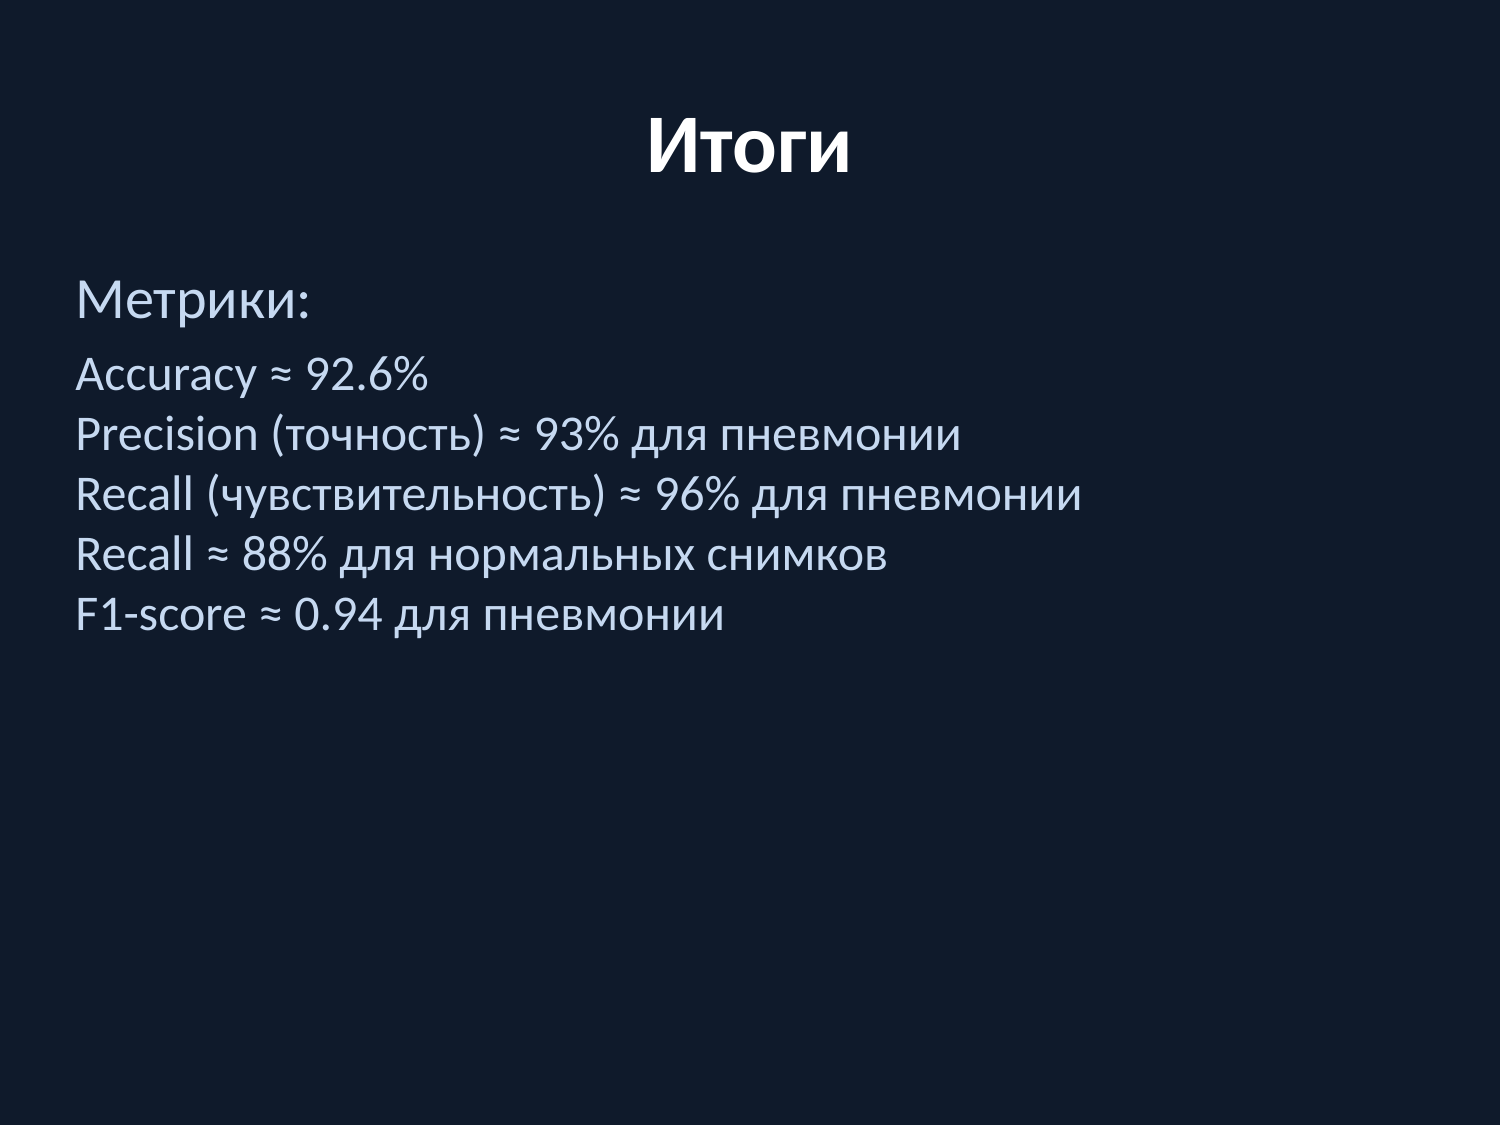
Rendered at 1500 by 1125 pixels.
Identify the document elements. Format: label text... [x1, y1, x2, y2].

list Метрики: Accuracy ≈ 92.6% Precision (точность) ≈ 93% для пневмонии Recall (чувствительность) ≈ 96% для пневмонии Recall ≈ 88% для нормальных снимков F1-score ≈ 0.94 для пневмонии [60, 154, 1108, 807]
title Итоги [75, 45, 1425, 233]
